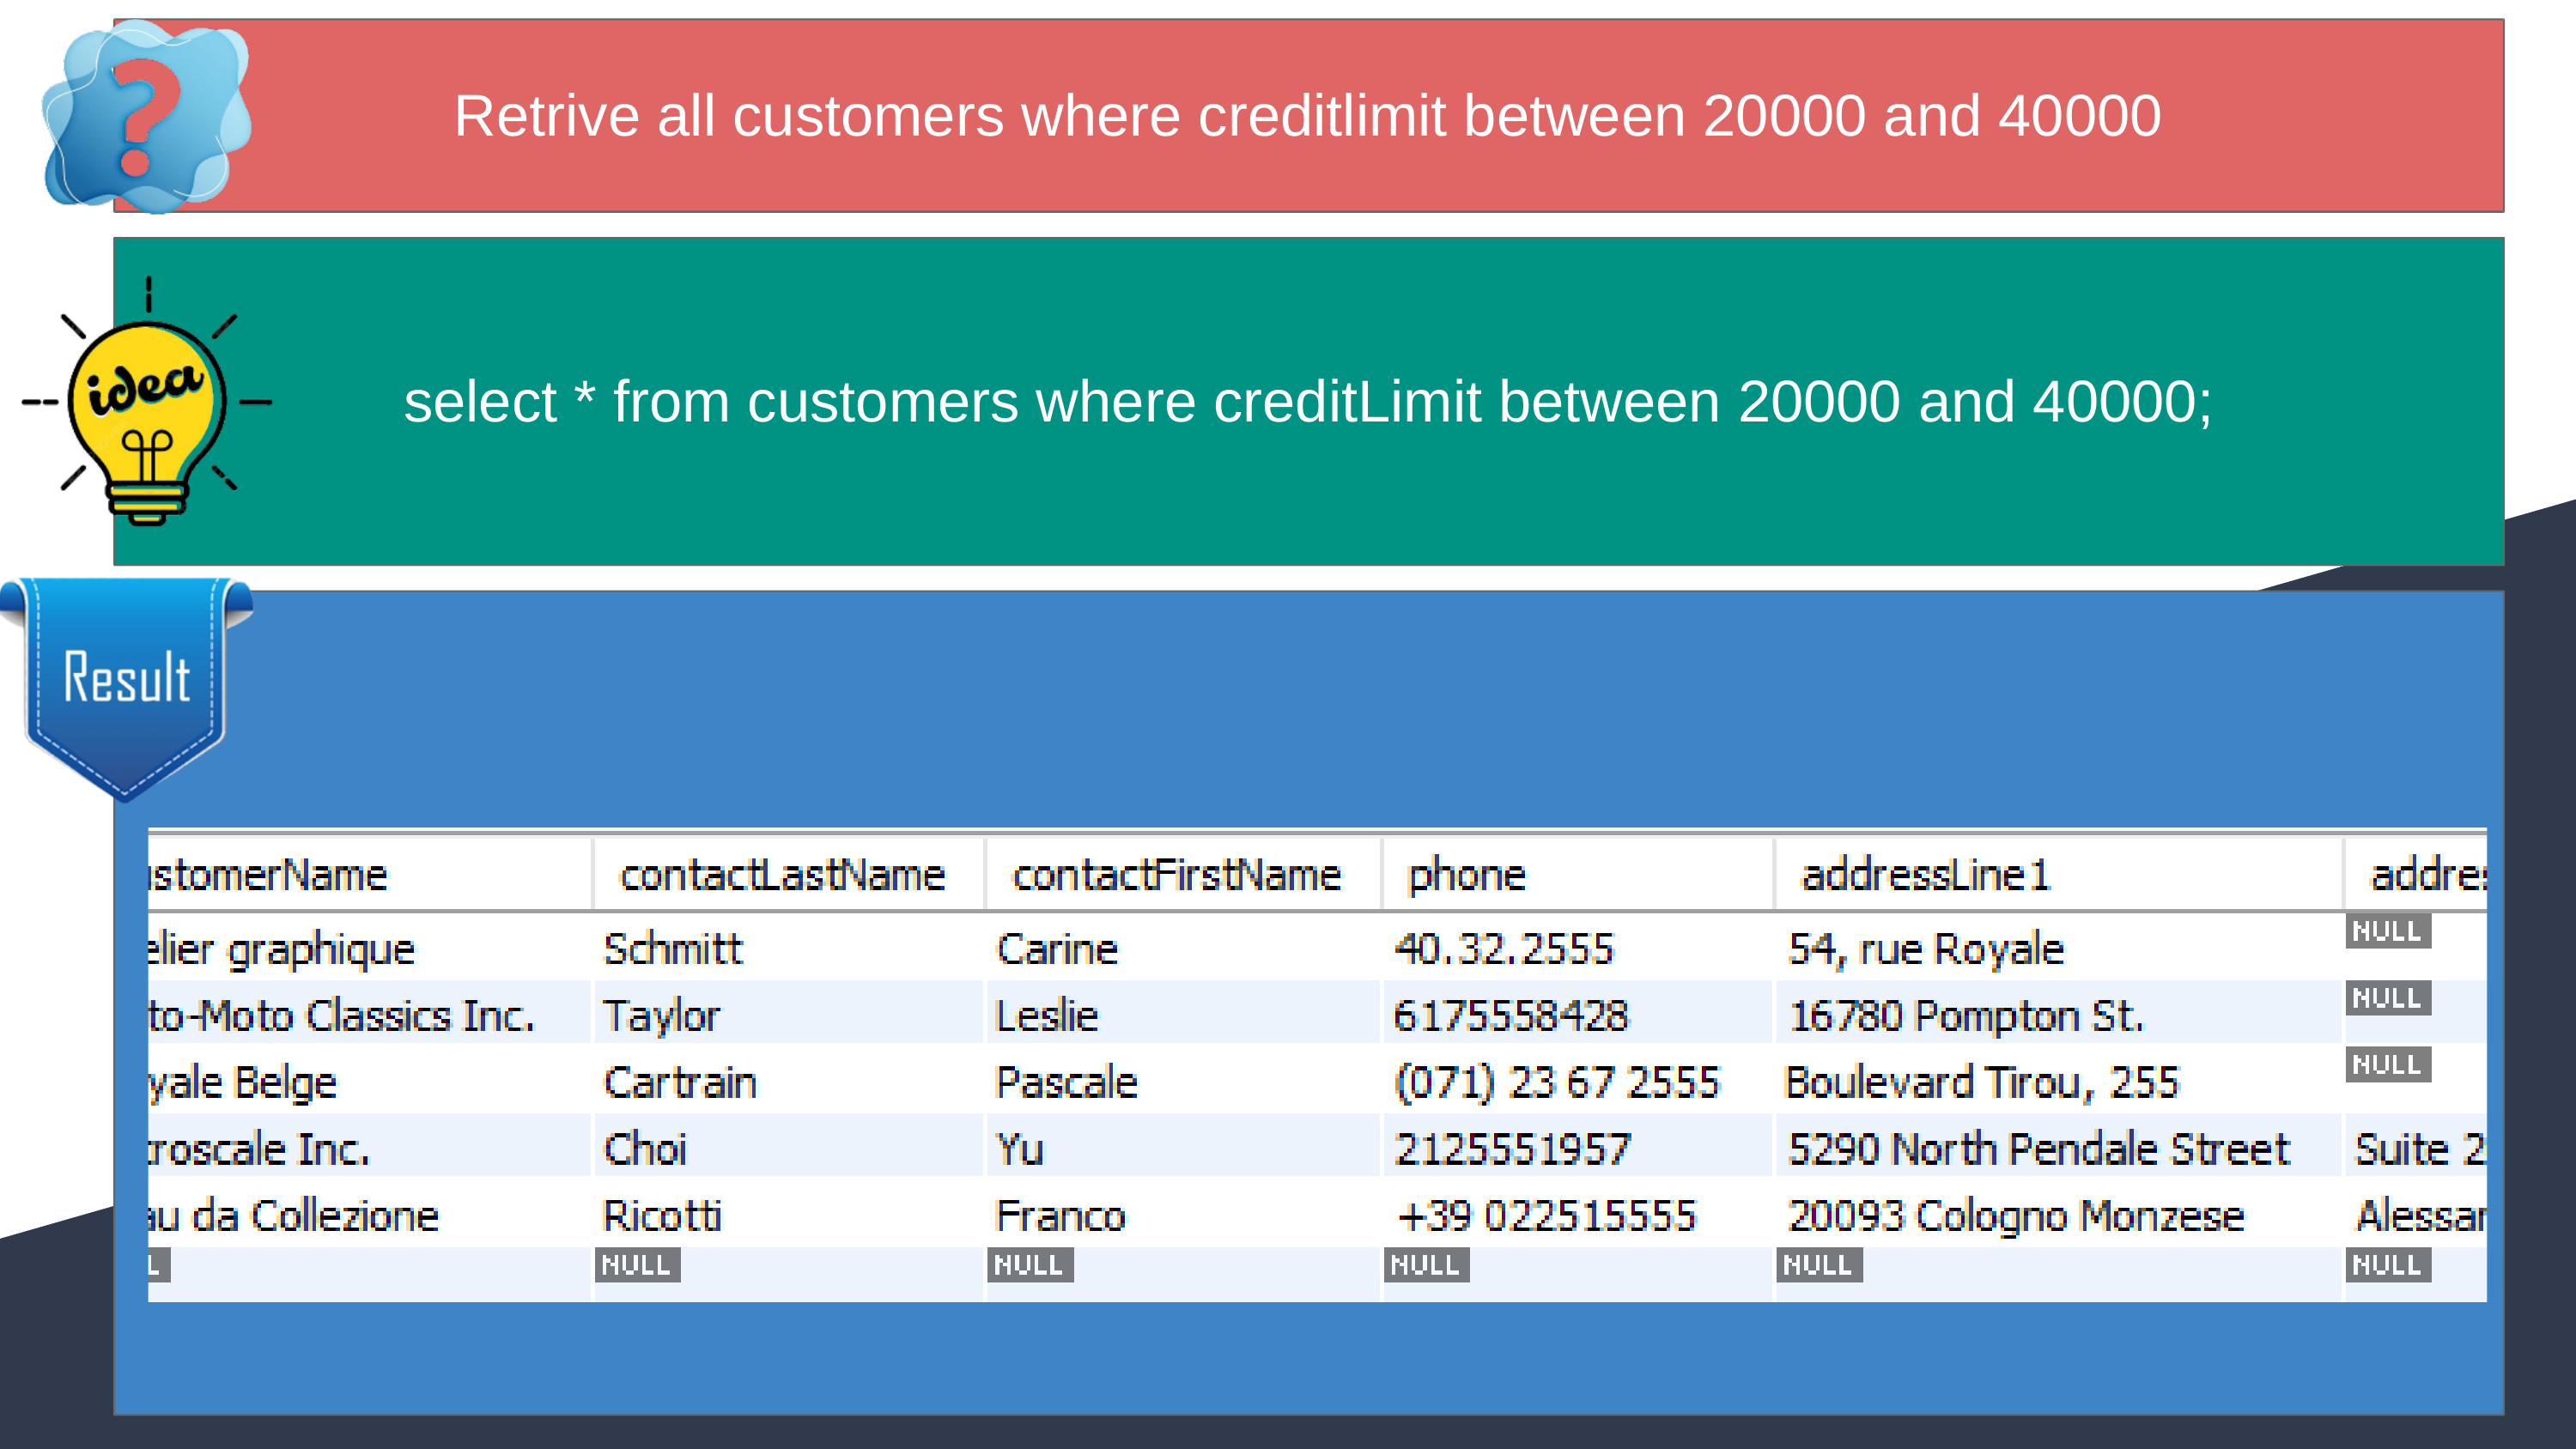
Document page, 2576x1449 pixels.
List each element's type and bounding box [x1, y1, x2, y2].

text_box [0, 0, 2576, 1240]
text_box [112, 590, 2506, 1416]
text_box [112, 18, 2506, 214]
text_box [112, 236, 2506, 567]
